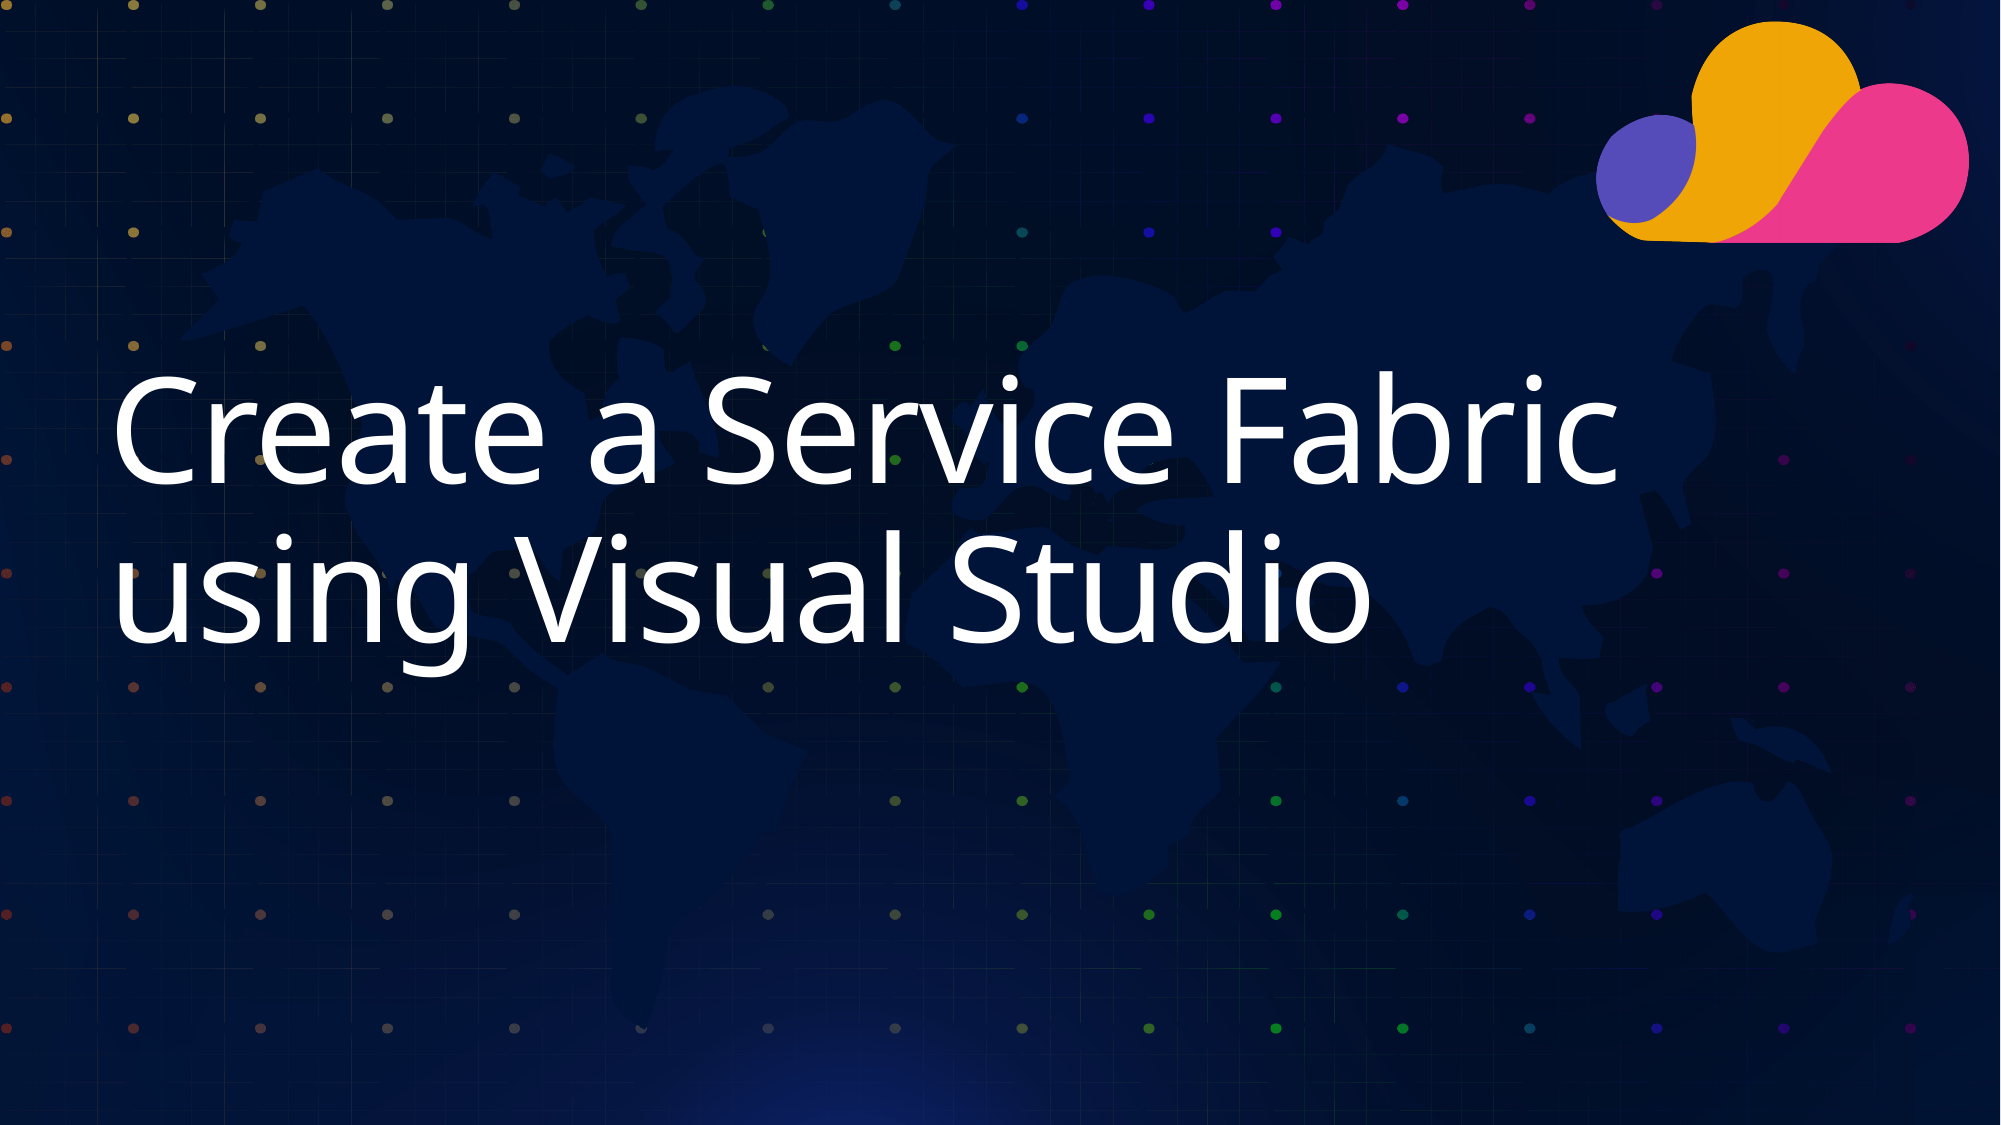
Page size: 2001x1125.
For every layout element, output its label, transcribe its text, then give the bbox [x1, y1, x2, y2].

title Create a Service Fabric using Visual Studio [93, 341, 1956, 693]
picture [0, 0, 2001, 1125]
